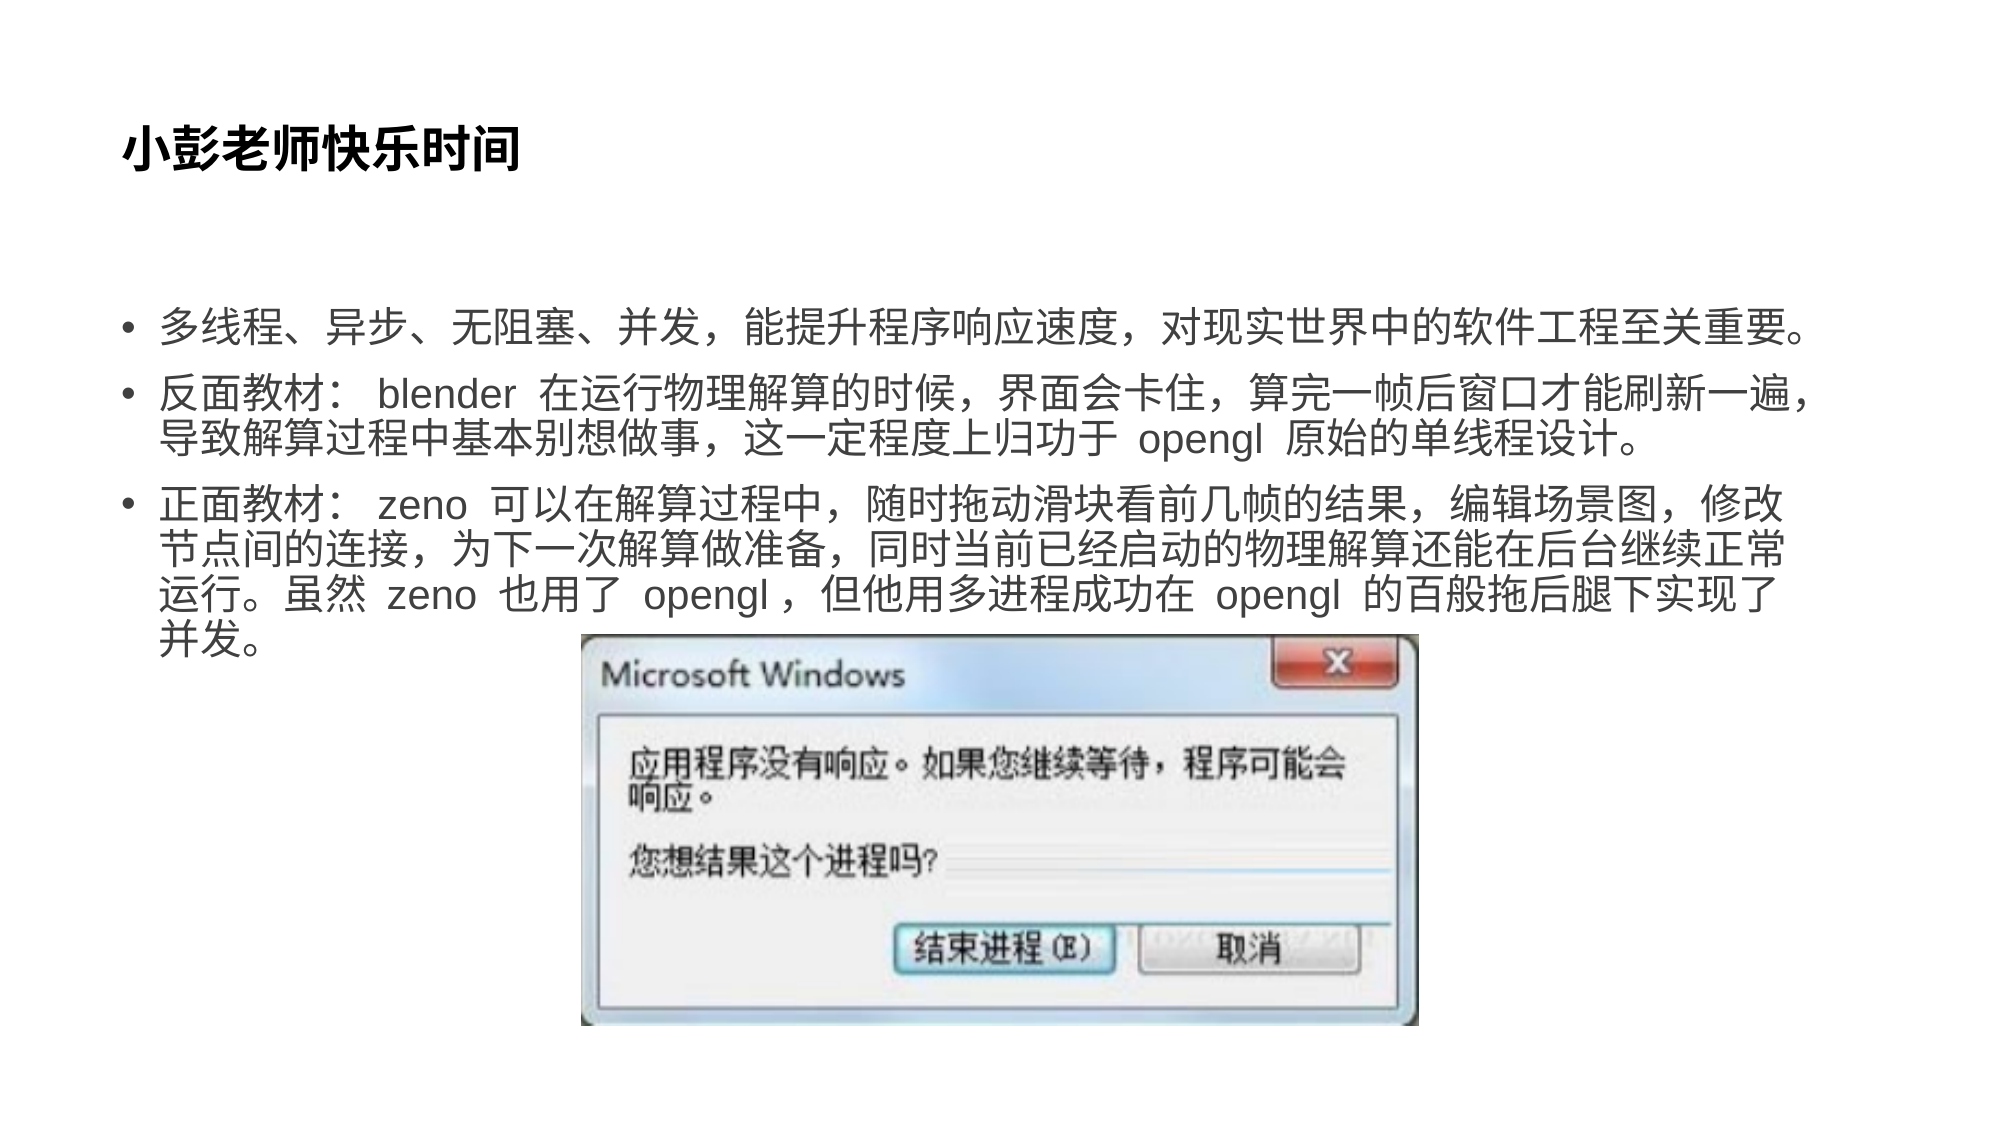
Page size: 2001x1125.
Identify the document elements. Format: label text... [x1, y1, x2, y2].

picture [581, 634, 1419, 1026]
title 小彭老师快乐时间 [106, 42, 1832, 260]
list 多线程、异步、无阻塞、并发，能提升程序响应速度，对现实世界中的软件工程至关重要。 反面教材：blender 在运行物理解算的时候，界面会卡住，算完一帧后窗口才能刷新一遍，导致解算过程中基本别想做事，这一定程度上归功于 opengl 原始的单线程设计。 正面教材：zeno 可以在解算过程中，随时拖动滑块看前几帧的结果，编辑场景图，修改节点间的连接，为下一次解算做准备，同时当前已经启动的物理解算还能在后台继续正常运行。虽然 zeno 也用了 opengl，但他用多进程成功在 opengl 的百般拖后腿下实现了并发。 [106, 299, 1832, 1014]
